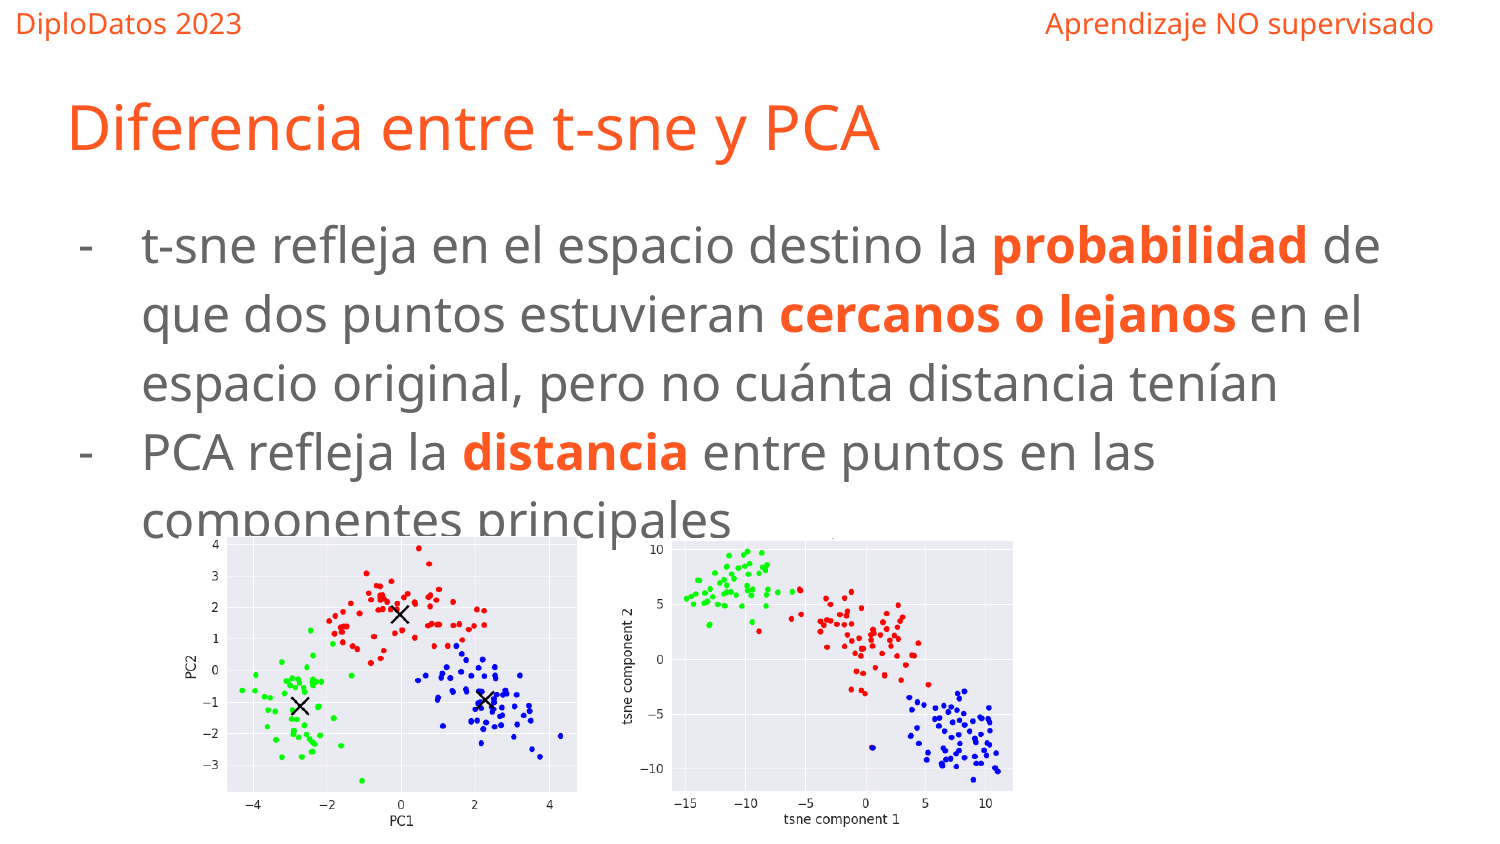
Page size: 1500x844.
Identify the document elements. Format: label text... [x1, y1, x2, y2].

picture [178, 535, 581, 834]
picture [615, 537, 1018, 832]
list t-sne refleja en el espacio destino la probabilidad de que dos puntos estuvieran cercanos o lejanos en el espacio original, pero no cuánta distancia tenían PCA refleja la distancia entre puntos en las componentes principales [51, 189, 1449, 750]
title Diferencia entre t-sne y PCA [51, 72, 1449, 167]
